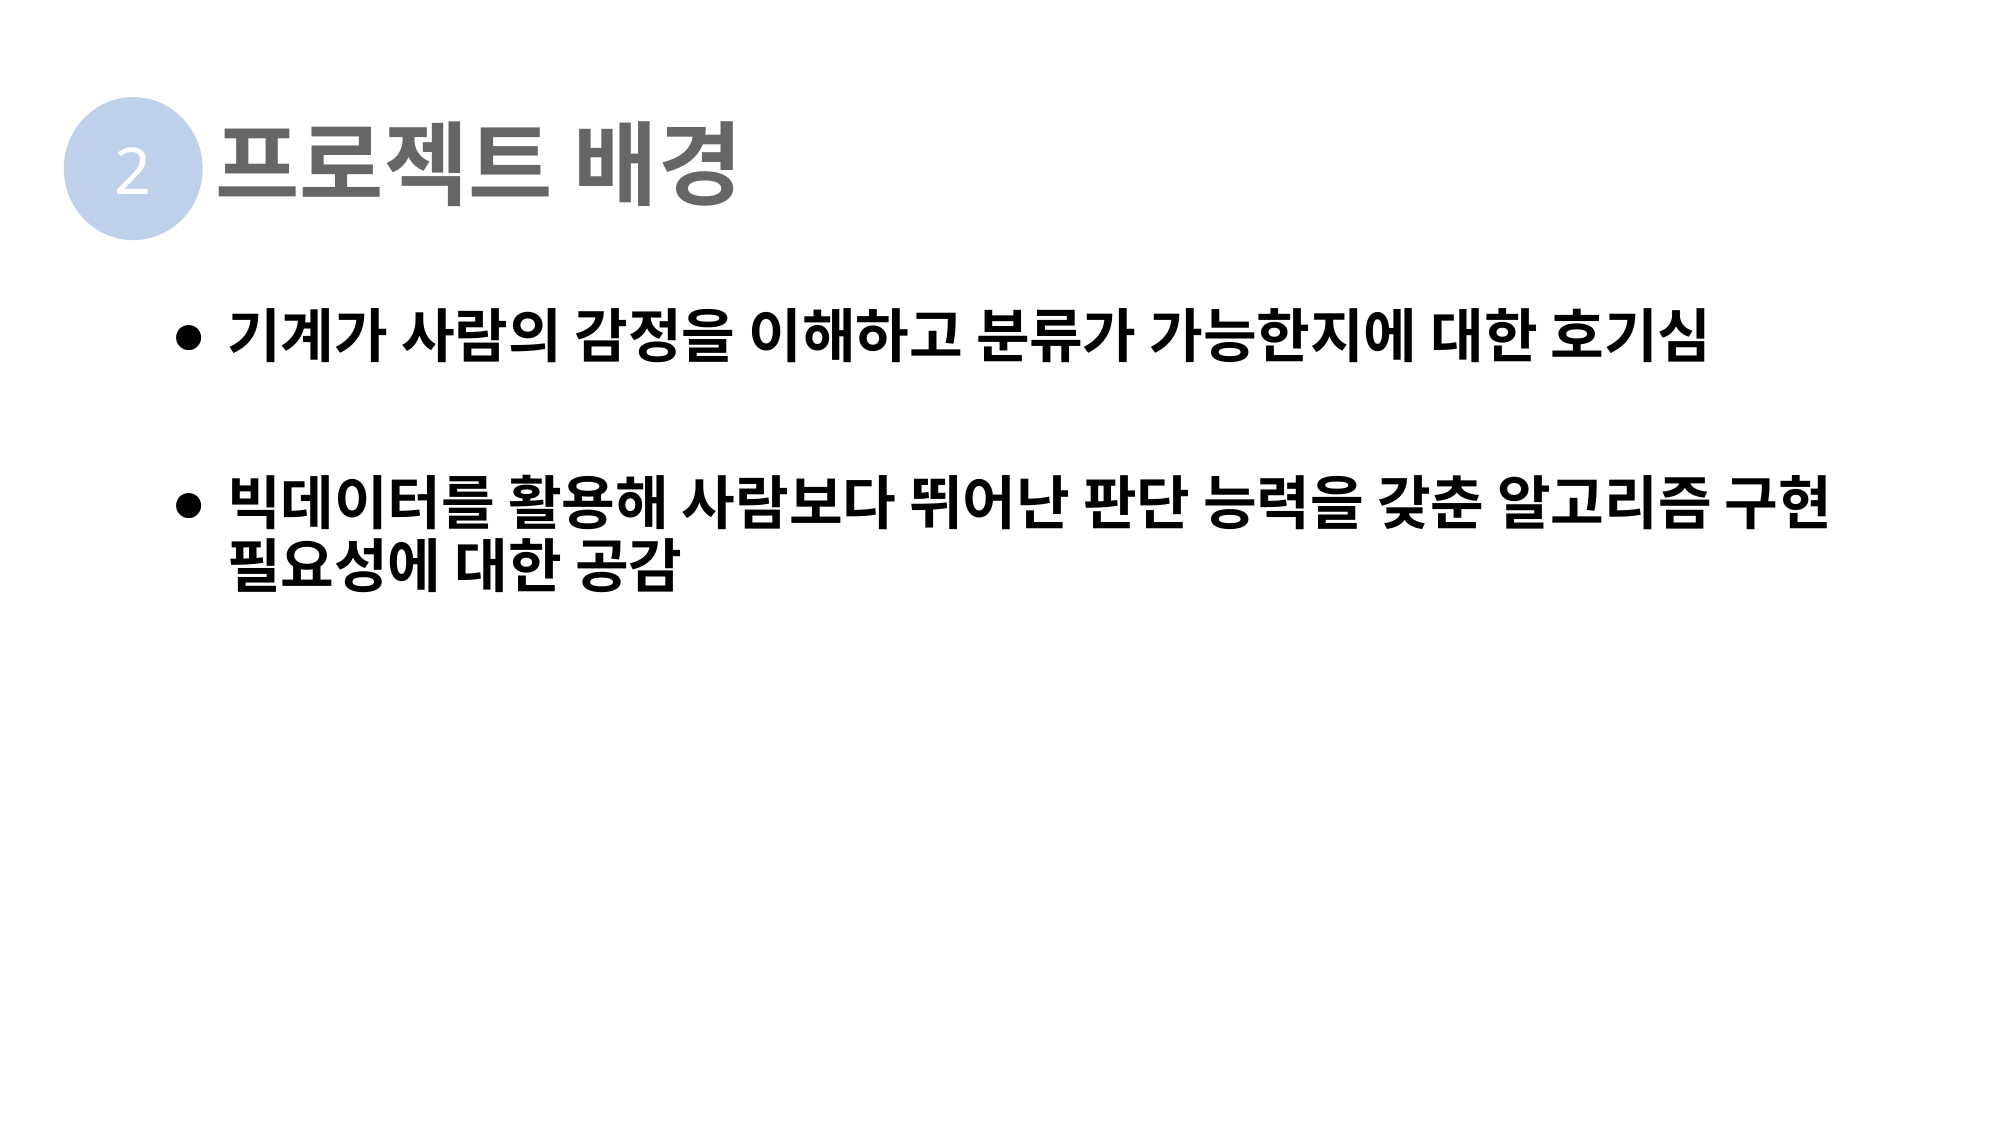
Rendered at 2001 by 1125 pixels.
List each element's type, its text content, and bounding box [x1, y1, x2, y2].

title 프로젝트 배경 [137, 59, 1863, 278]
text_box 2 [63, 97, 203, 241]
list 기계가 사람의 감정을 이해하고 분류가 가능한지에 대한 호기심 빅데이터를 활용해 사람보다 뛰어난 판단 능력을 갖춘 알고리즘 구현 필요성에 대한 공감 [137, 299, 1893, 1014]
